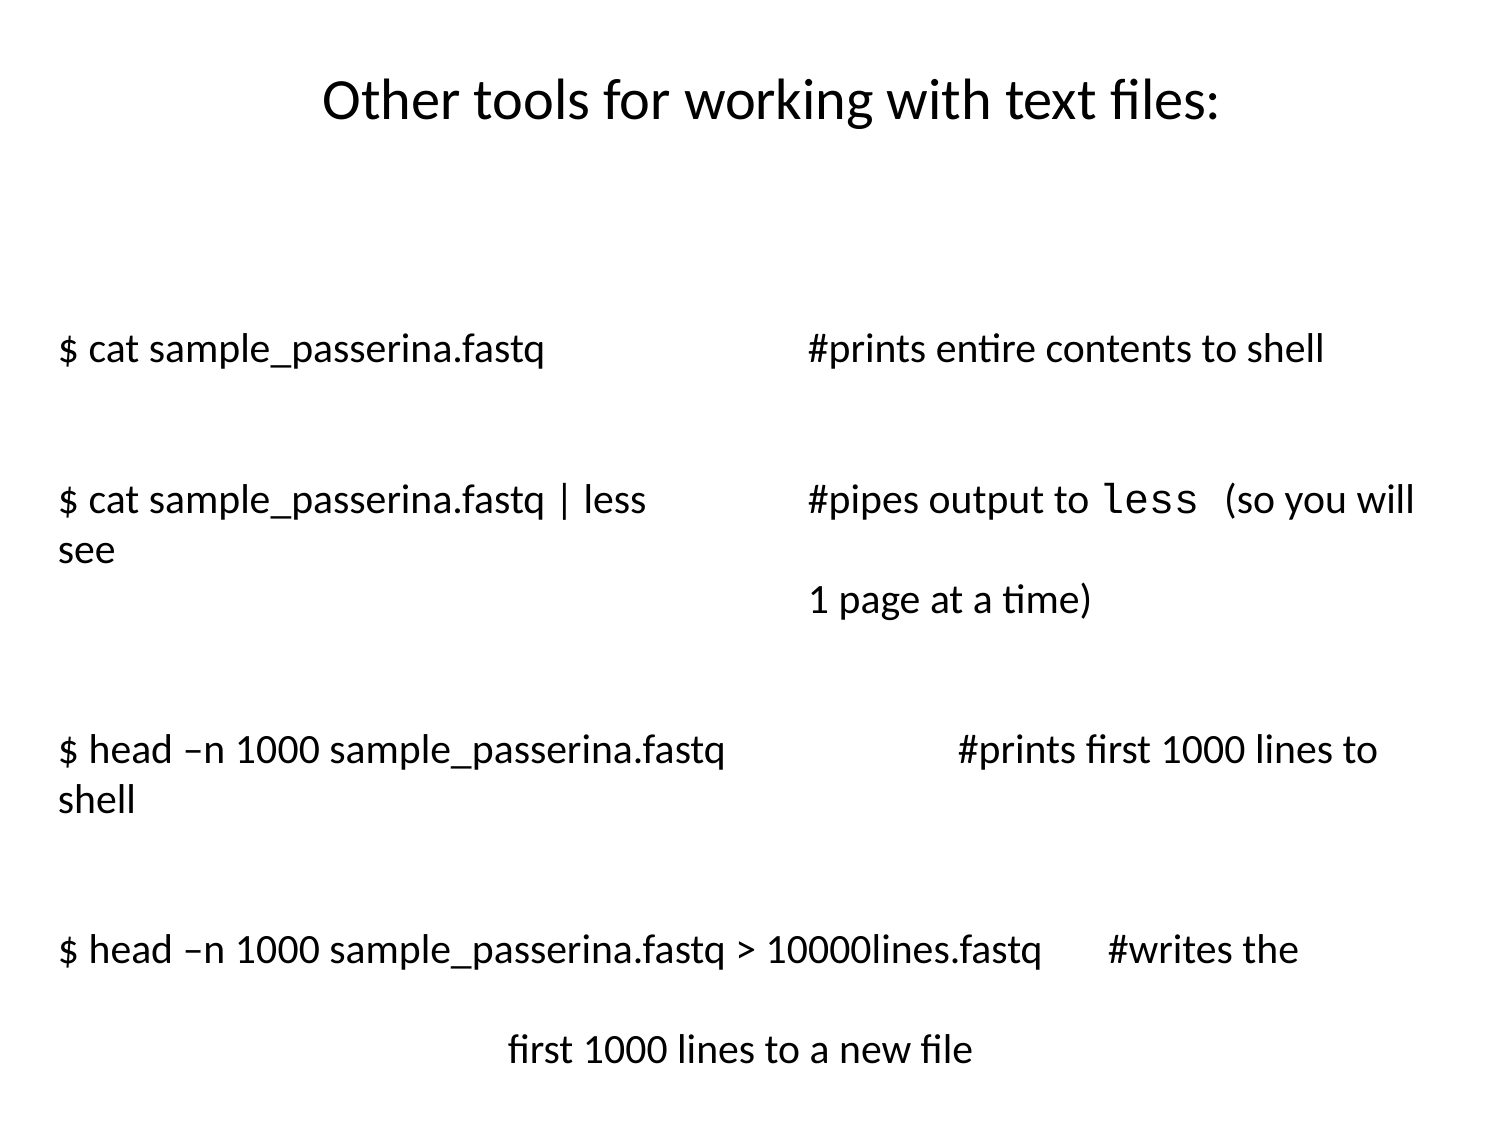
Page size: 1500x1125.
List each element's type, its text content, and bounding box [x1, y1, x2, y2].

text_box $ cat sample_passerina.fastq #prints entire contents to shell $ cat sample_passerina.fastq | less #pipes output to less (so you will see 1 page at a time) $ head –n 1000 sample_passerina.fastq #prints first 1000 lines to shell $ head –n 1000 sample_passerina.fastq > 10000lines.fastq #writes the first 1000 lines to a new file [43, 213, 1431, 1079]
text_box Other tools for working with text files: [308, 53, 1237, 139]
